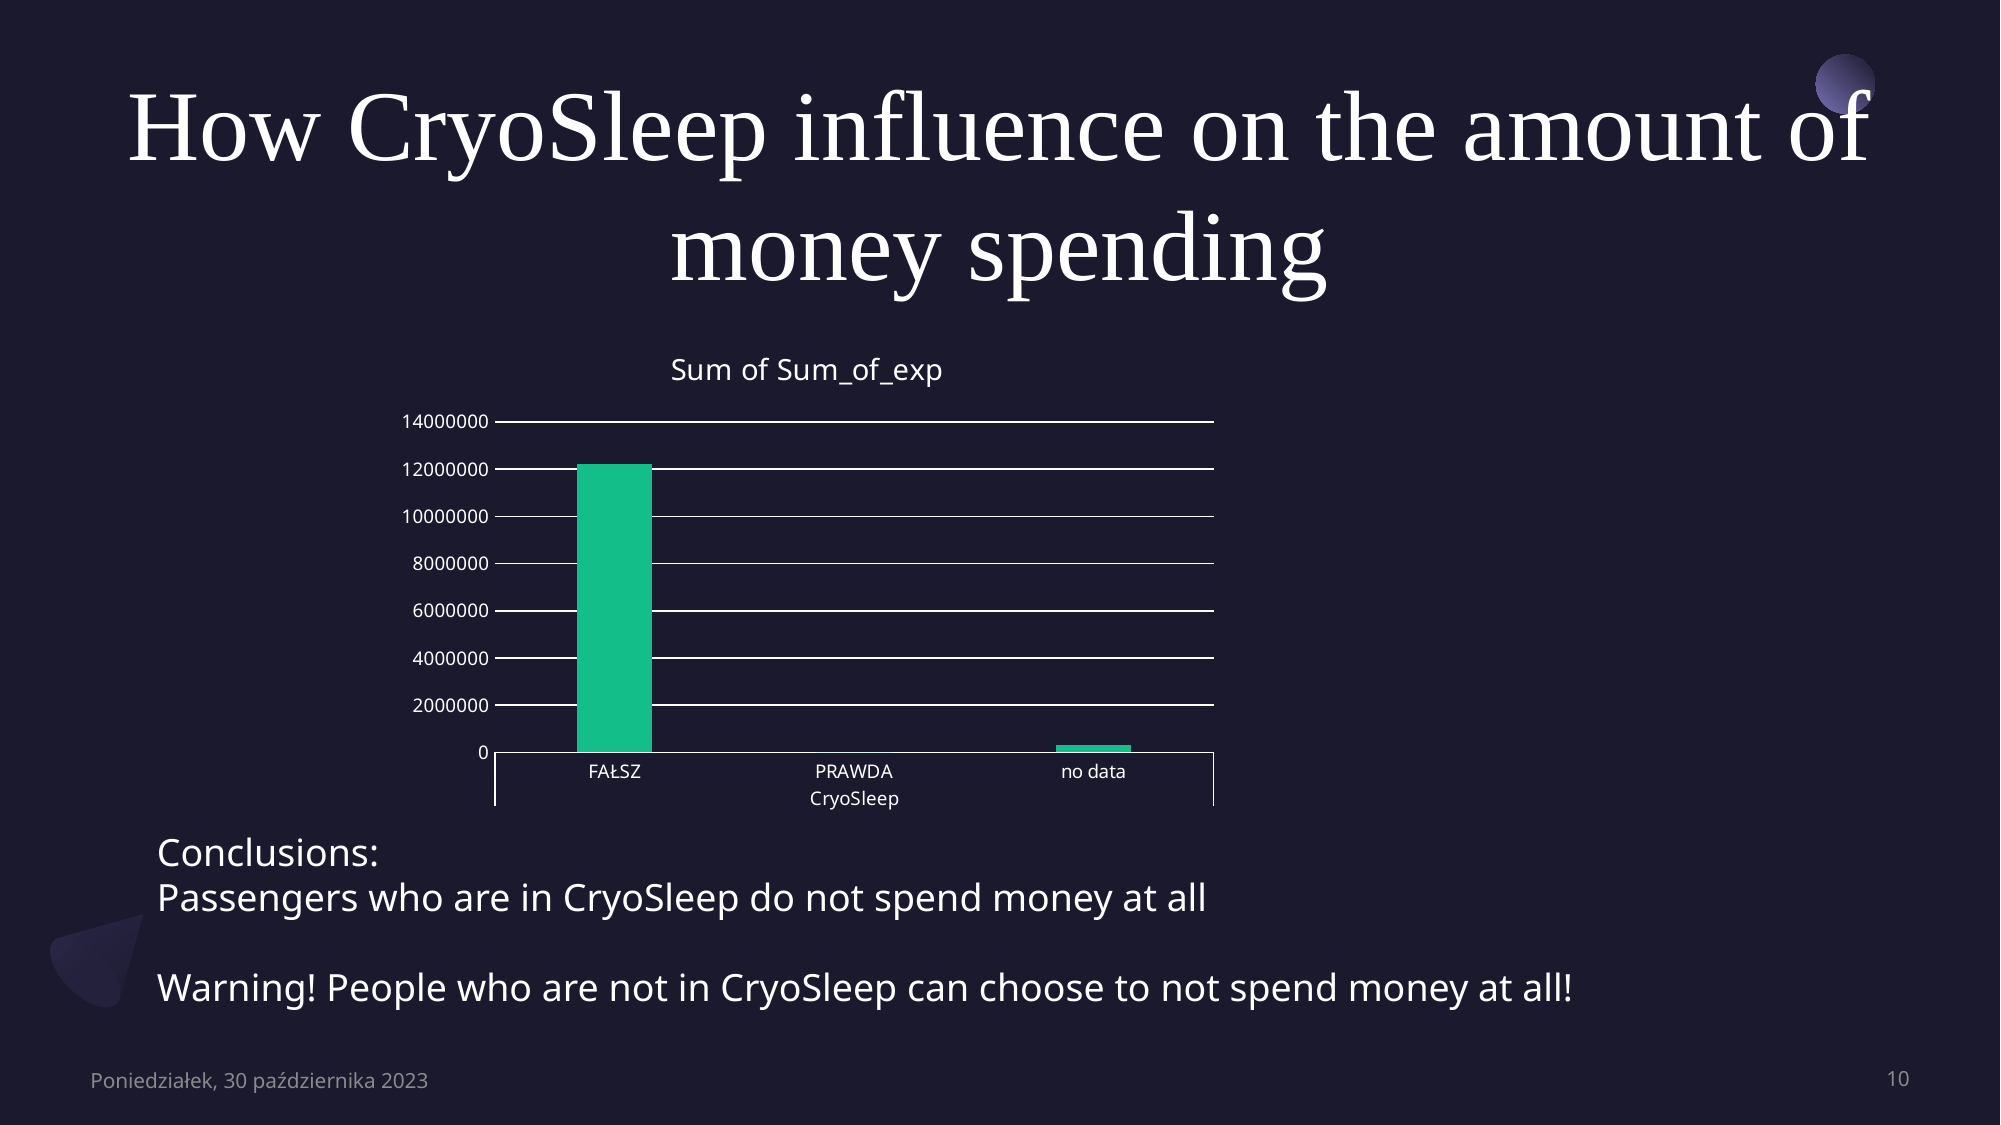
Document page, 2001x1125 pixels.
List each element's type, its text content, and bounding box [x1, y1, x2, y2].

text_box Conclusions: Passengers who are in CryoSleep do not spend money at all Warning! People who are not in CryoSleep can choose to not spend money at all! [142, 821, 1858, 1017]
title How CryoSleep influence on the amount of money spending [90, 60, 1910, 343]
slide_number Poniedziałek, 30 października 2023 [90, 1067, 522, 1093]
chart [384, 322, 1231, 822]
slide_number 10 [1632, 1067, 1910, 1093]
